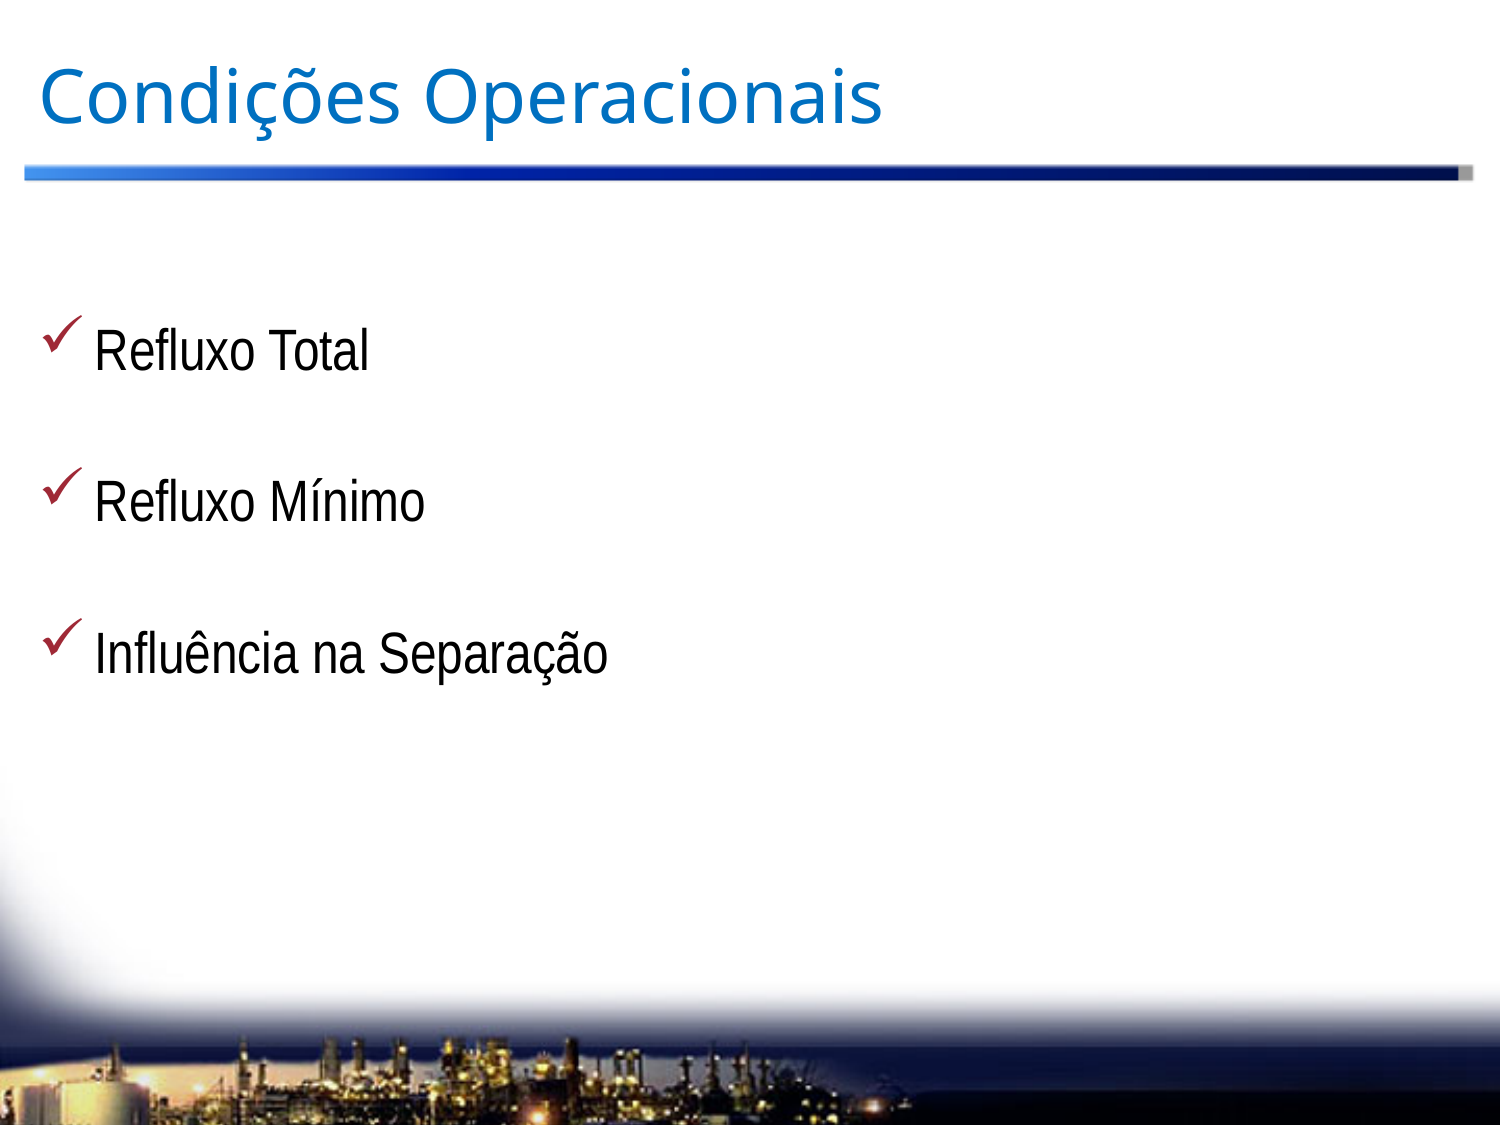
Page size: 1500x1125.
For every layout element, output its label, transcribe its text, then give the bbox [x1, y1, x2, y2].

picture [0, 0, 1500, 1125]
title Condições Operacionais [23, 0, 1477, 188]
list Refluxo Total Refluxo Mínimo Influência na Separação [23, 234, 1476, 988]
